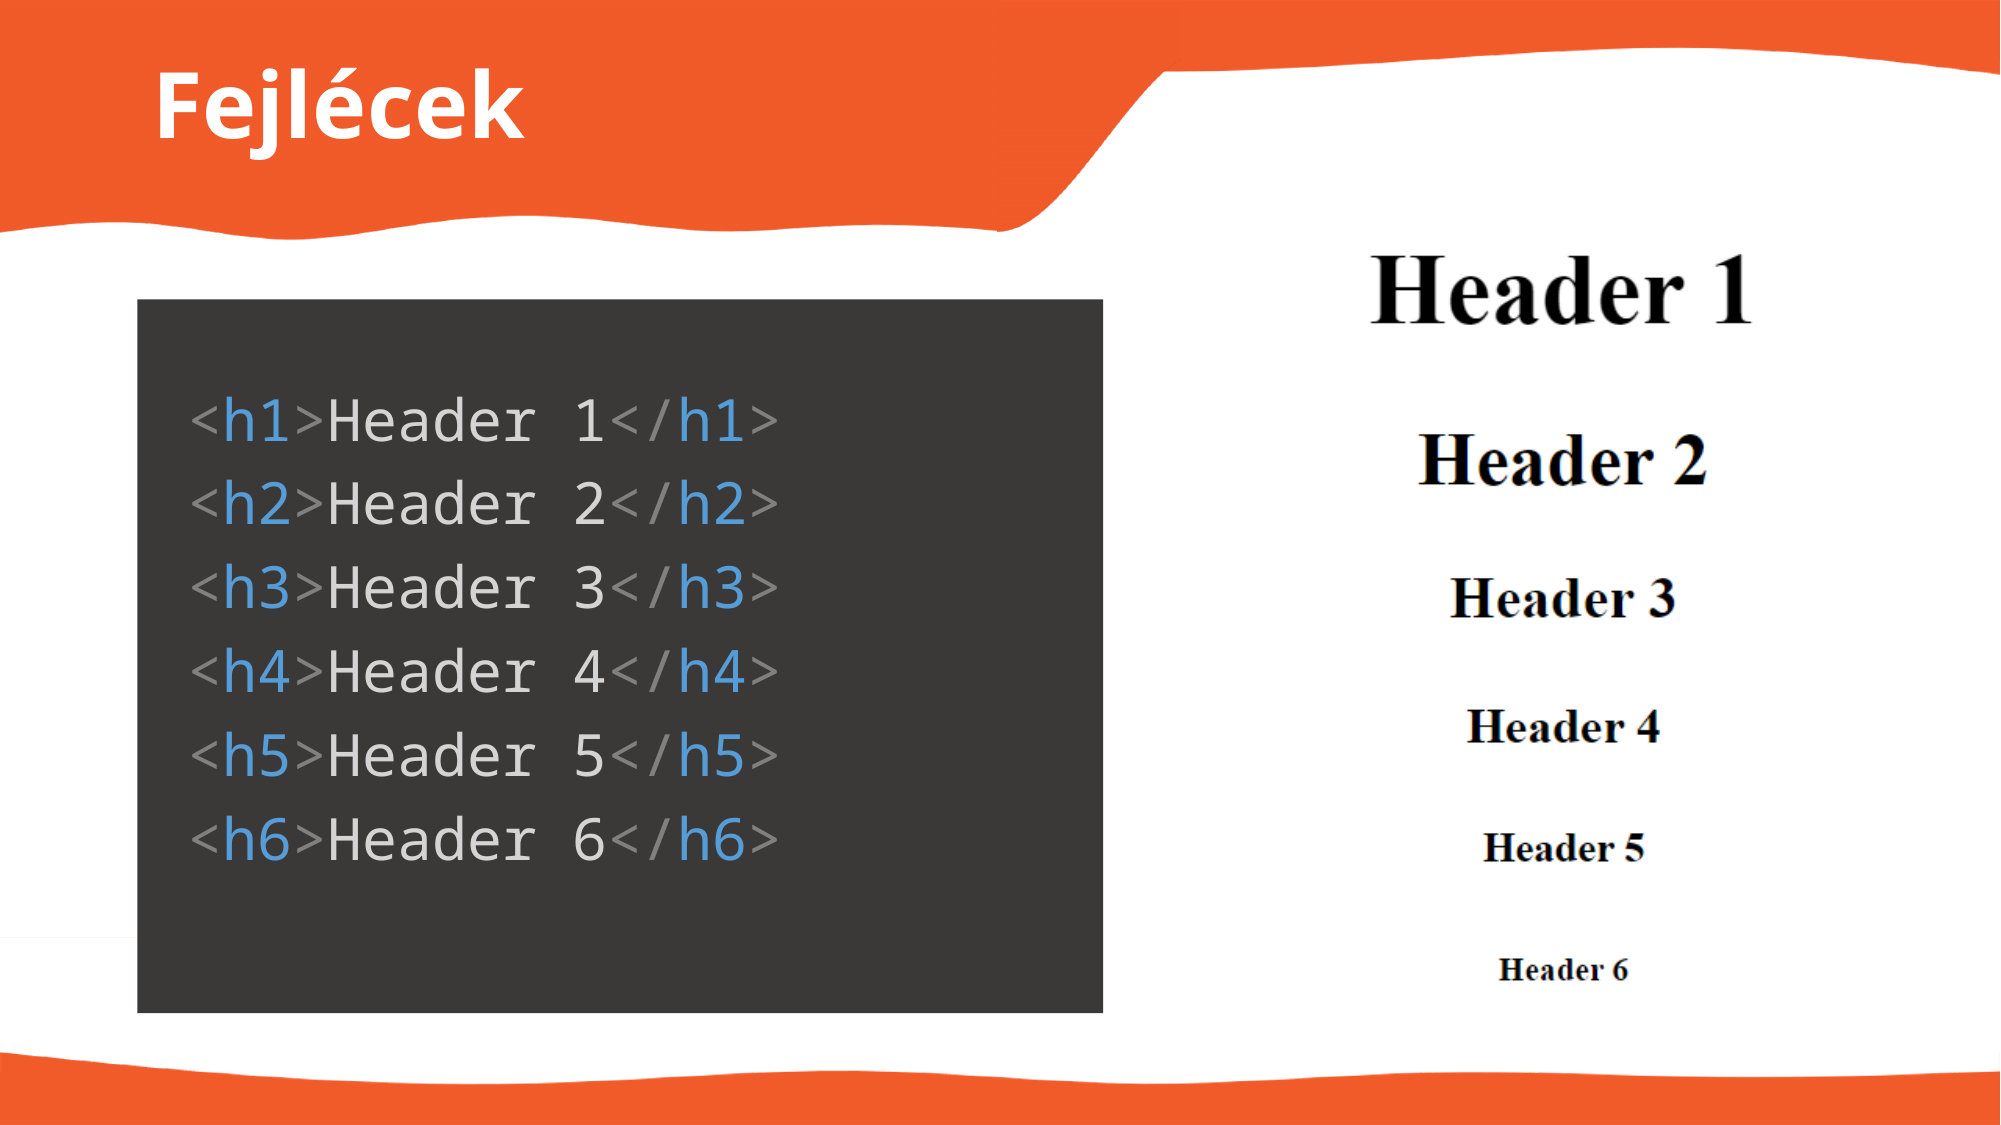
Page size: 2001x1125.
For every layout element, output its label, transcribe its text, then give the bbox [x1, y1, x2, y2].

title Fejlécek [137, 0, 1104, 218]
list <h1>Header 1</h1> <h2>Header 2</h2> <h3>Header 3</h3> <h4>Header 4</h4> <h5>Header 5</h5> <h6>Header 6</h6> [137, 299, 1104, 1014]
picture [0, 0, 2000, 1125]
